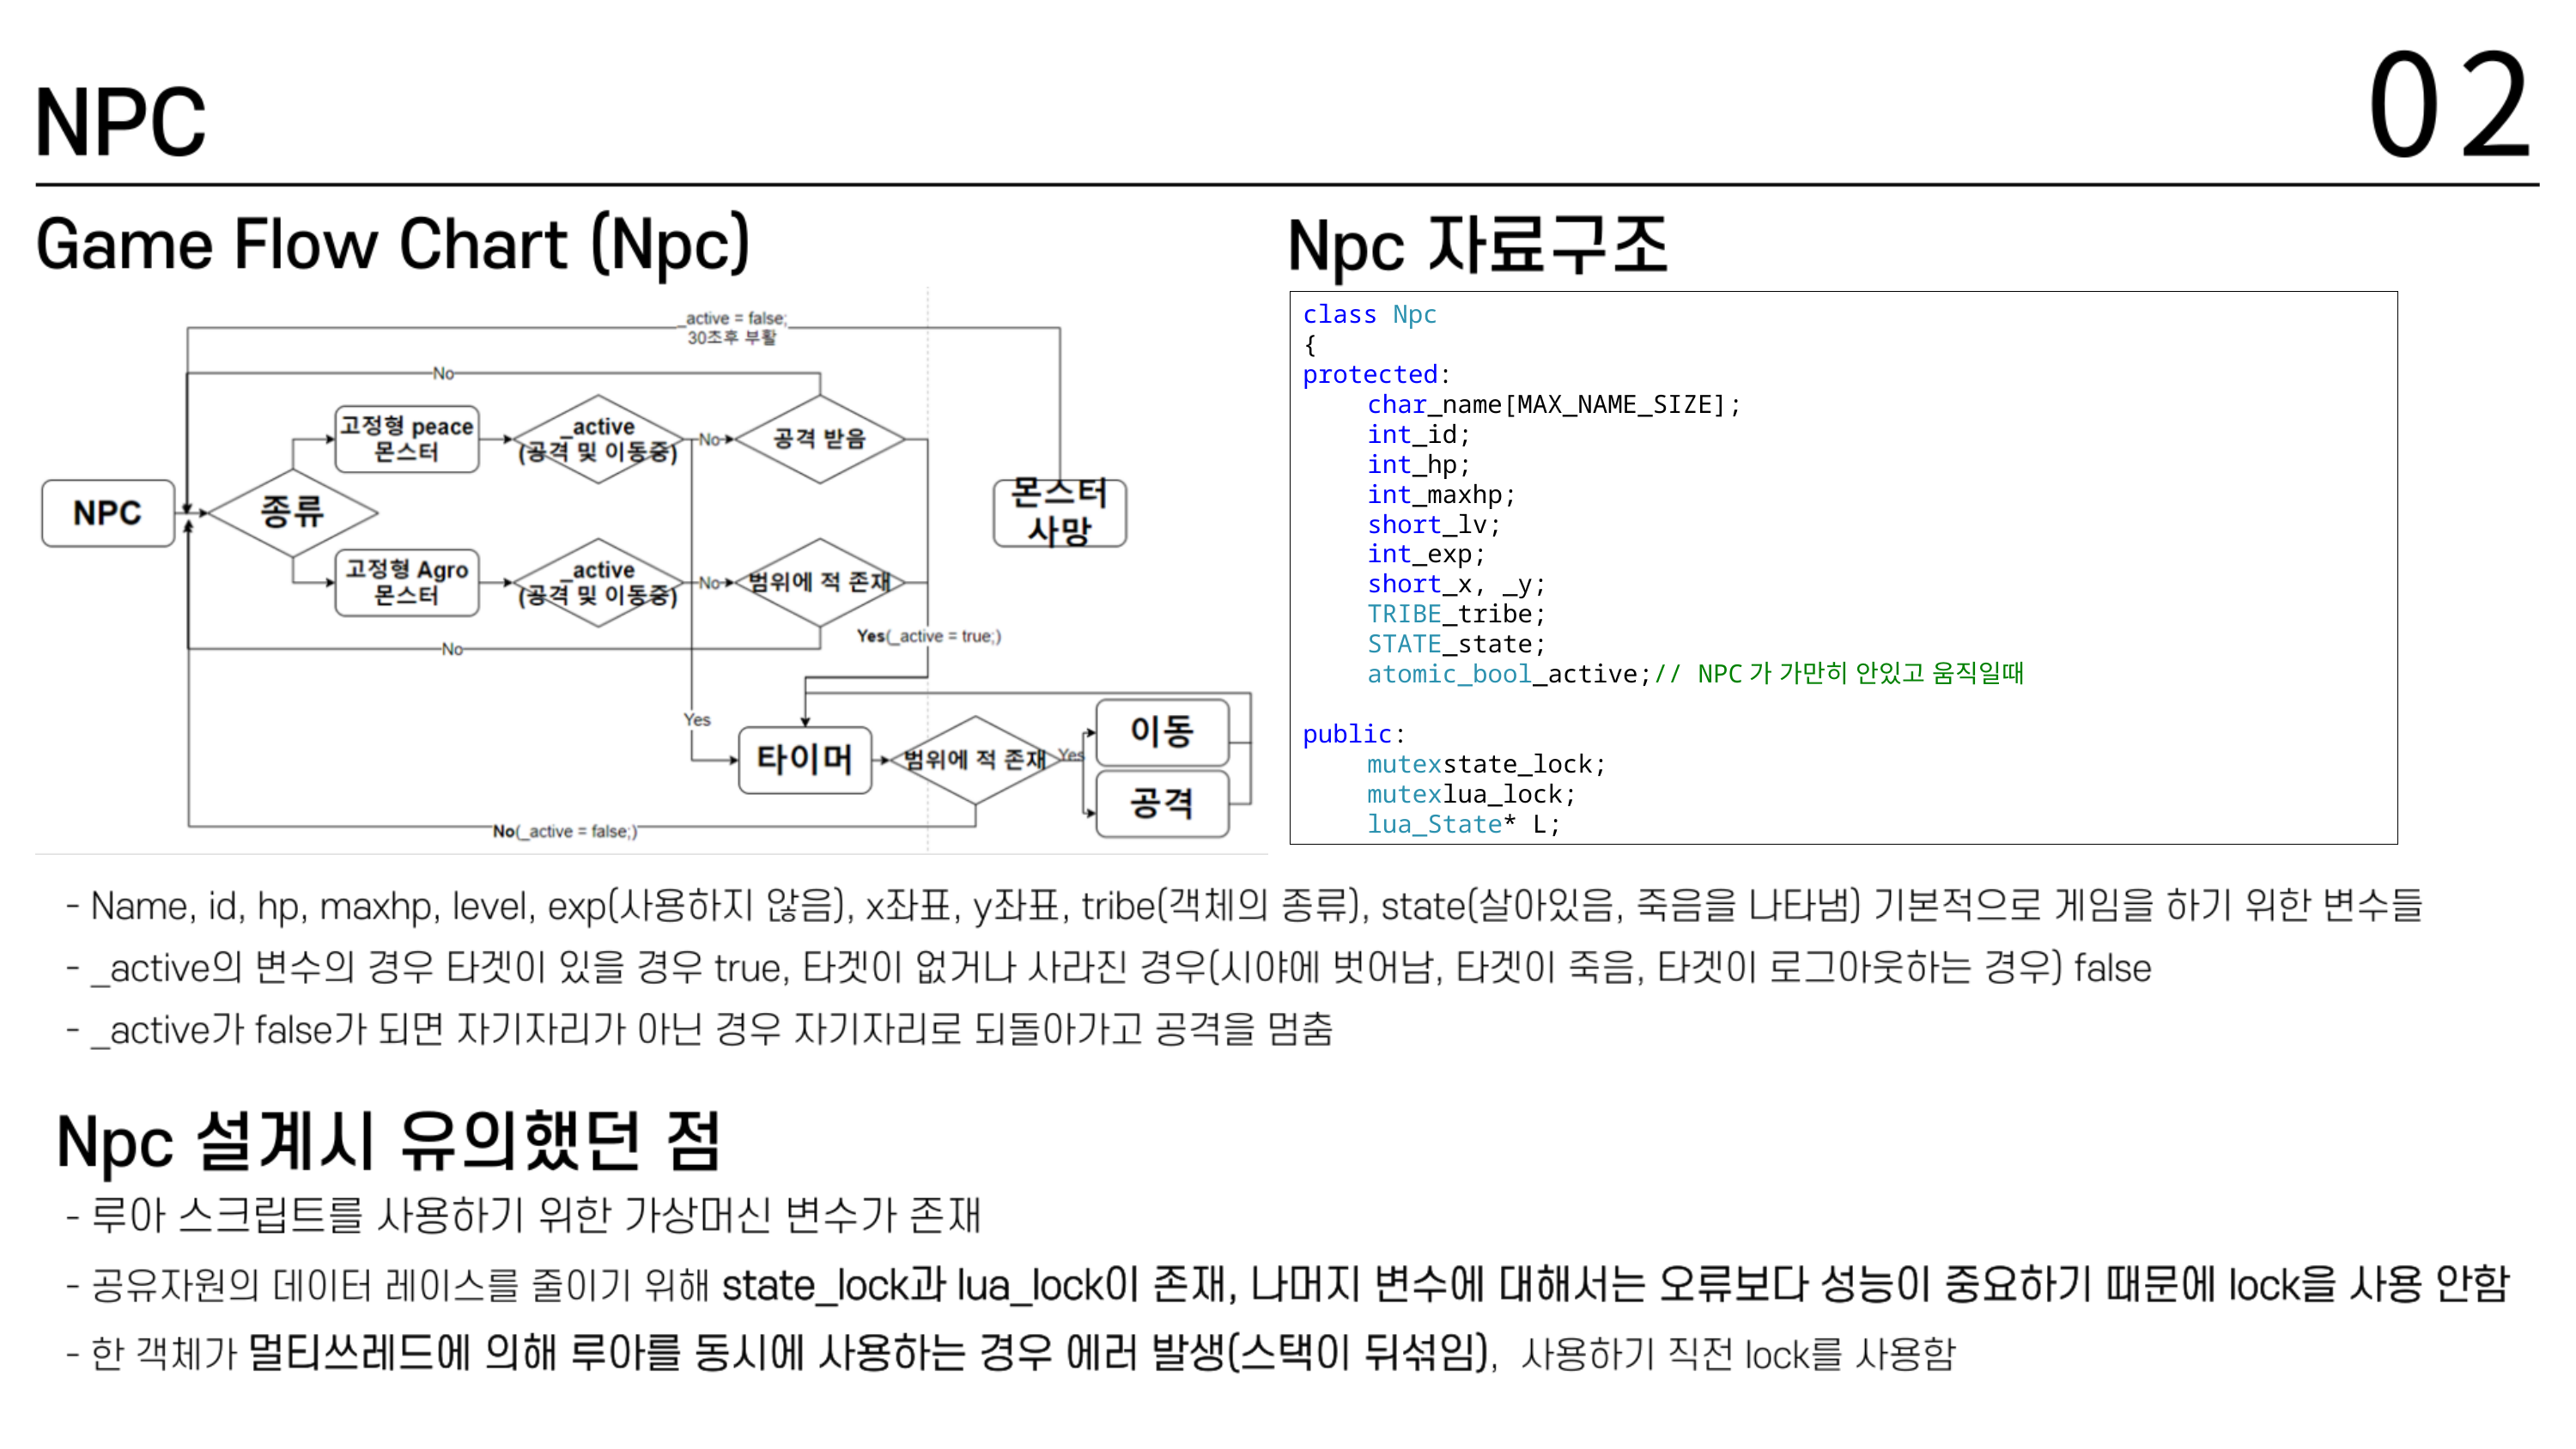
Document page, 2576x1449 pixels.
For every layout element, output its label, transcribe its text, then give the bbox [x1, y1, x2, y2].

picture [2304, 0, 2576, 223]
text_box class Npc { protected: char_name[MAX_NAME_SIZE]; int_id; int_hp; int_maxhp; short_lv; int_exp; short_x, _y; TRIBE_tribe; STATE_state; atomic_bool_active;// NPC가 가만히 안있고 움직일때 public: mutexstate_lock; mutexlua_lock; lua_State* L; [1290, 291, 2398, 845]
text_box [35, 287, 1269, 856]
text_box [247, 177, 2541, 192]
picture [19, 45, 779, 314]
picture [50, 875, 2442, 1071]
picture [1278, 188, 1698, 316]
picture [46, 1087, 2530, 1397]
